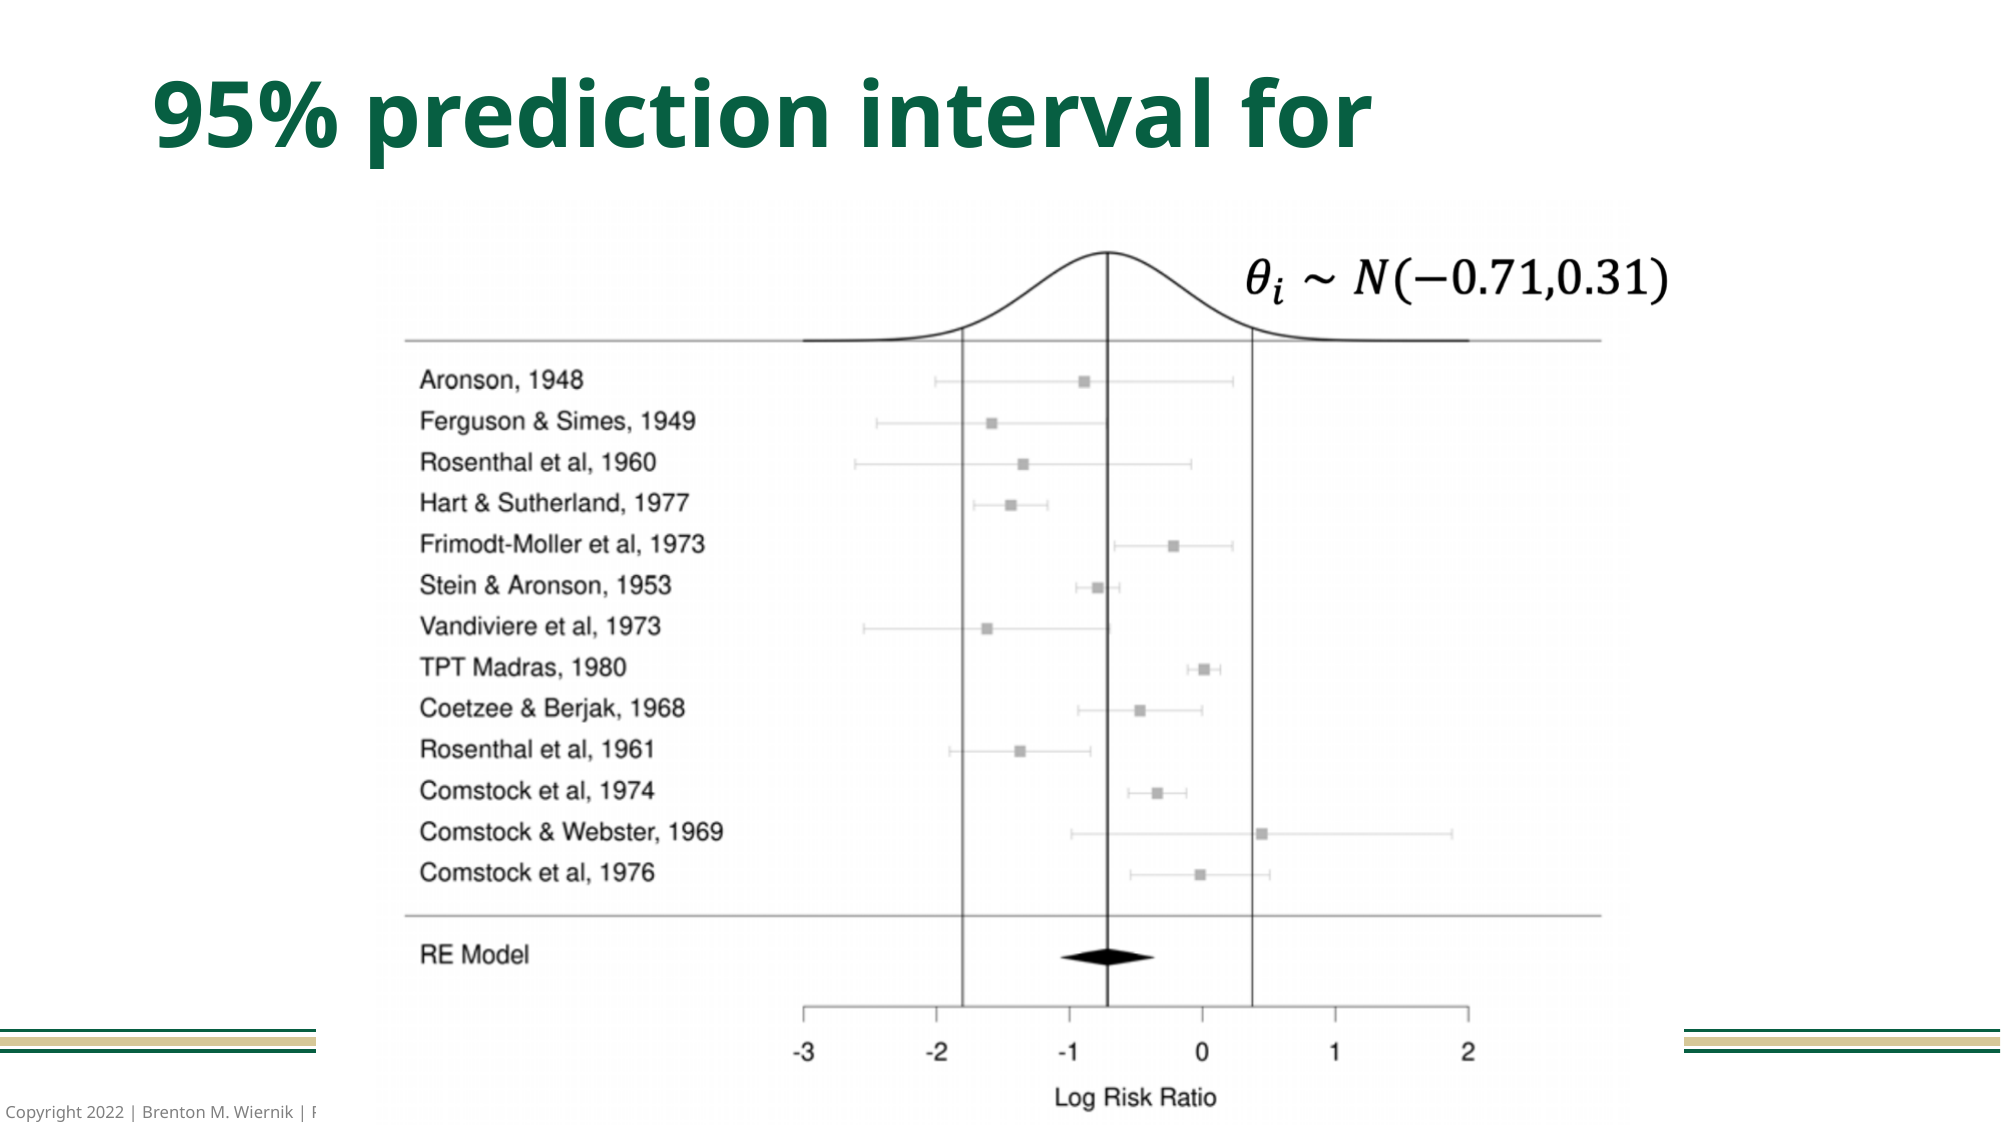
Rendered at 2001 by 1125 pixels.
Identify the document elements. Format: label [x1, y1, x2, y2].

picture [316, 186, 1684, 1125]
